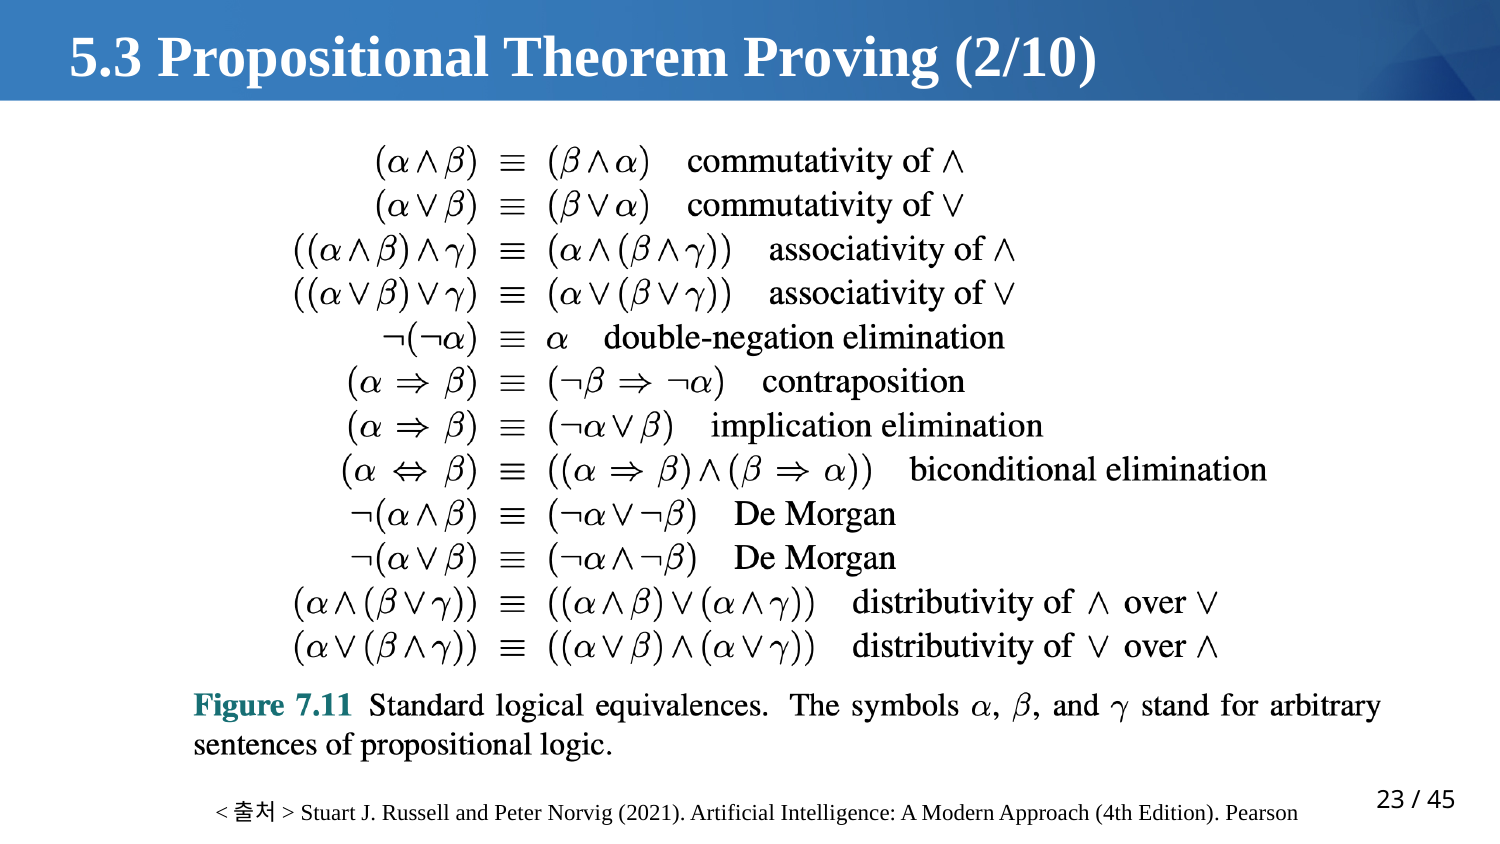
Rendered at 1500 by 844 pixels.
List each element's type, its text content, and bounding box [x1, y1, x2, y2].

title 5.3 Propositional Theorem Proving (2/10) [55, 10, 1378, 95]
text_box <출처> Stuart J. Russell and Peter Norvig (2021). Artificial Intelligence: A Modern Approach (4th Edition). Pearson [200, 790, 1329, 833]
picture [0, 0, 1500, 103]
picture [147, 126, 1433, 769]
